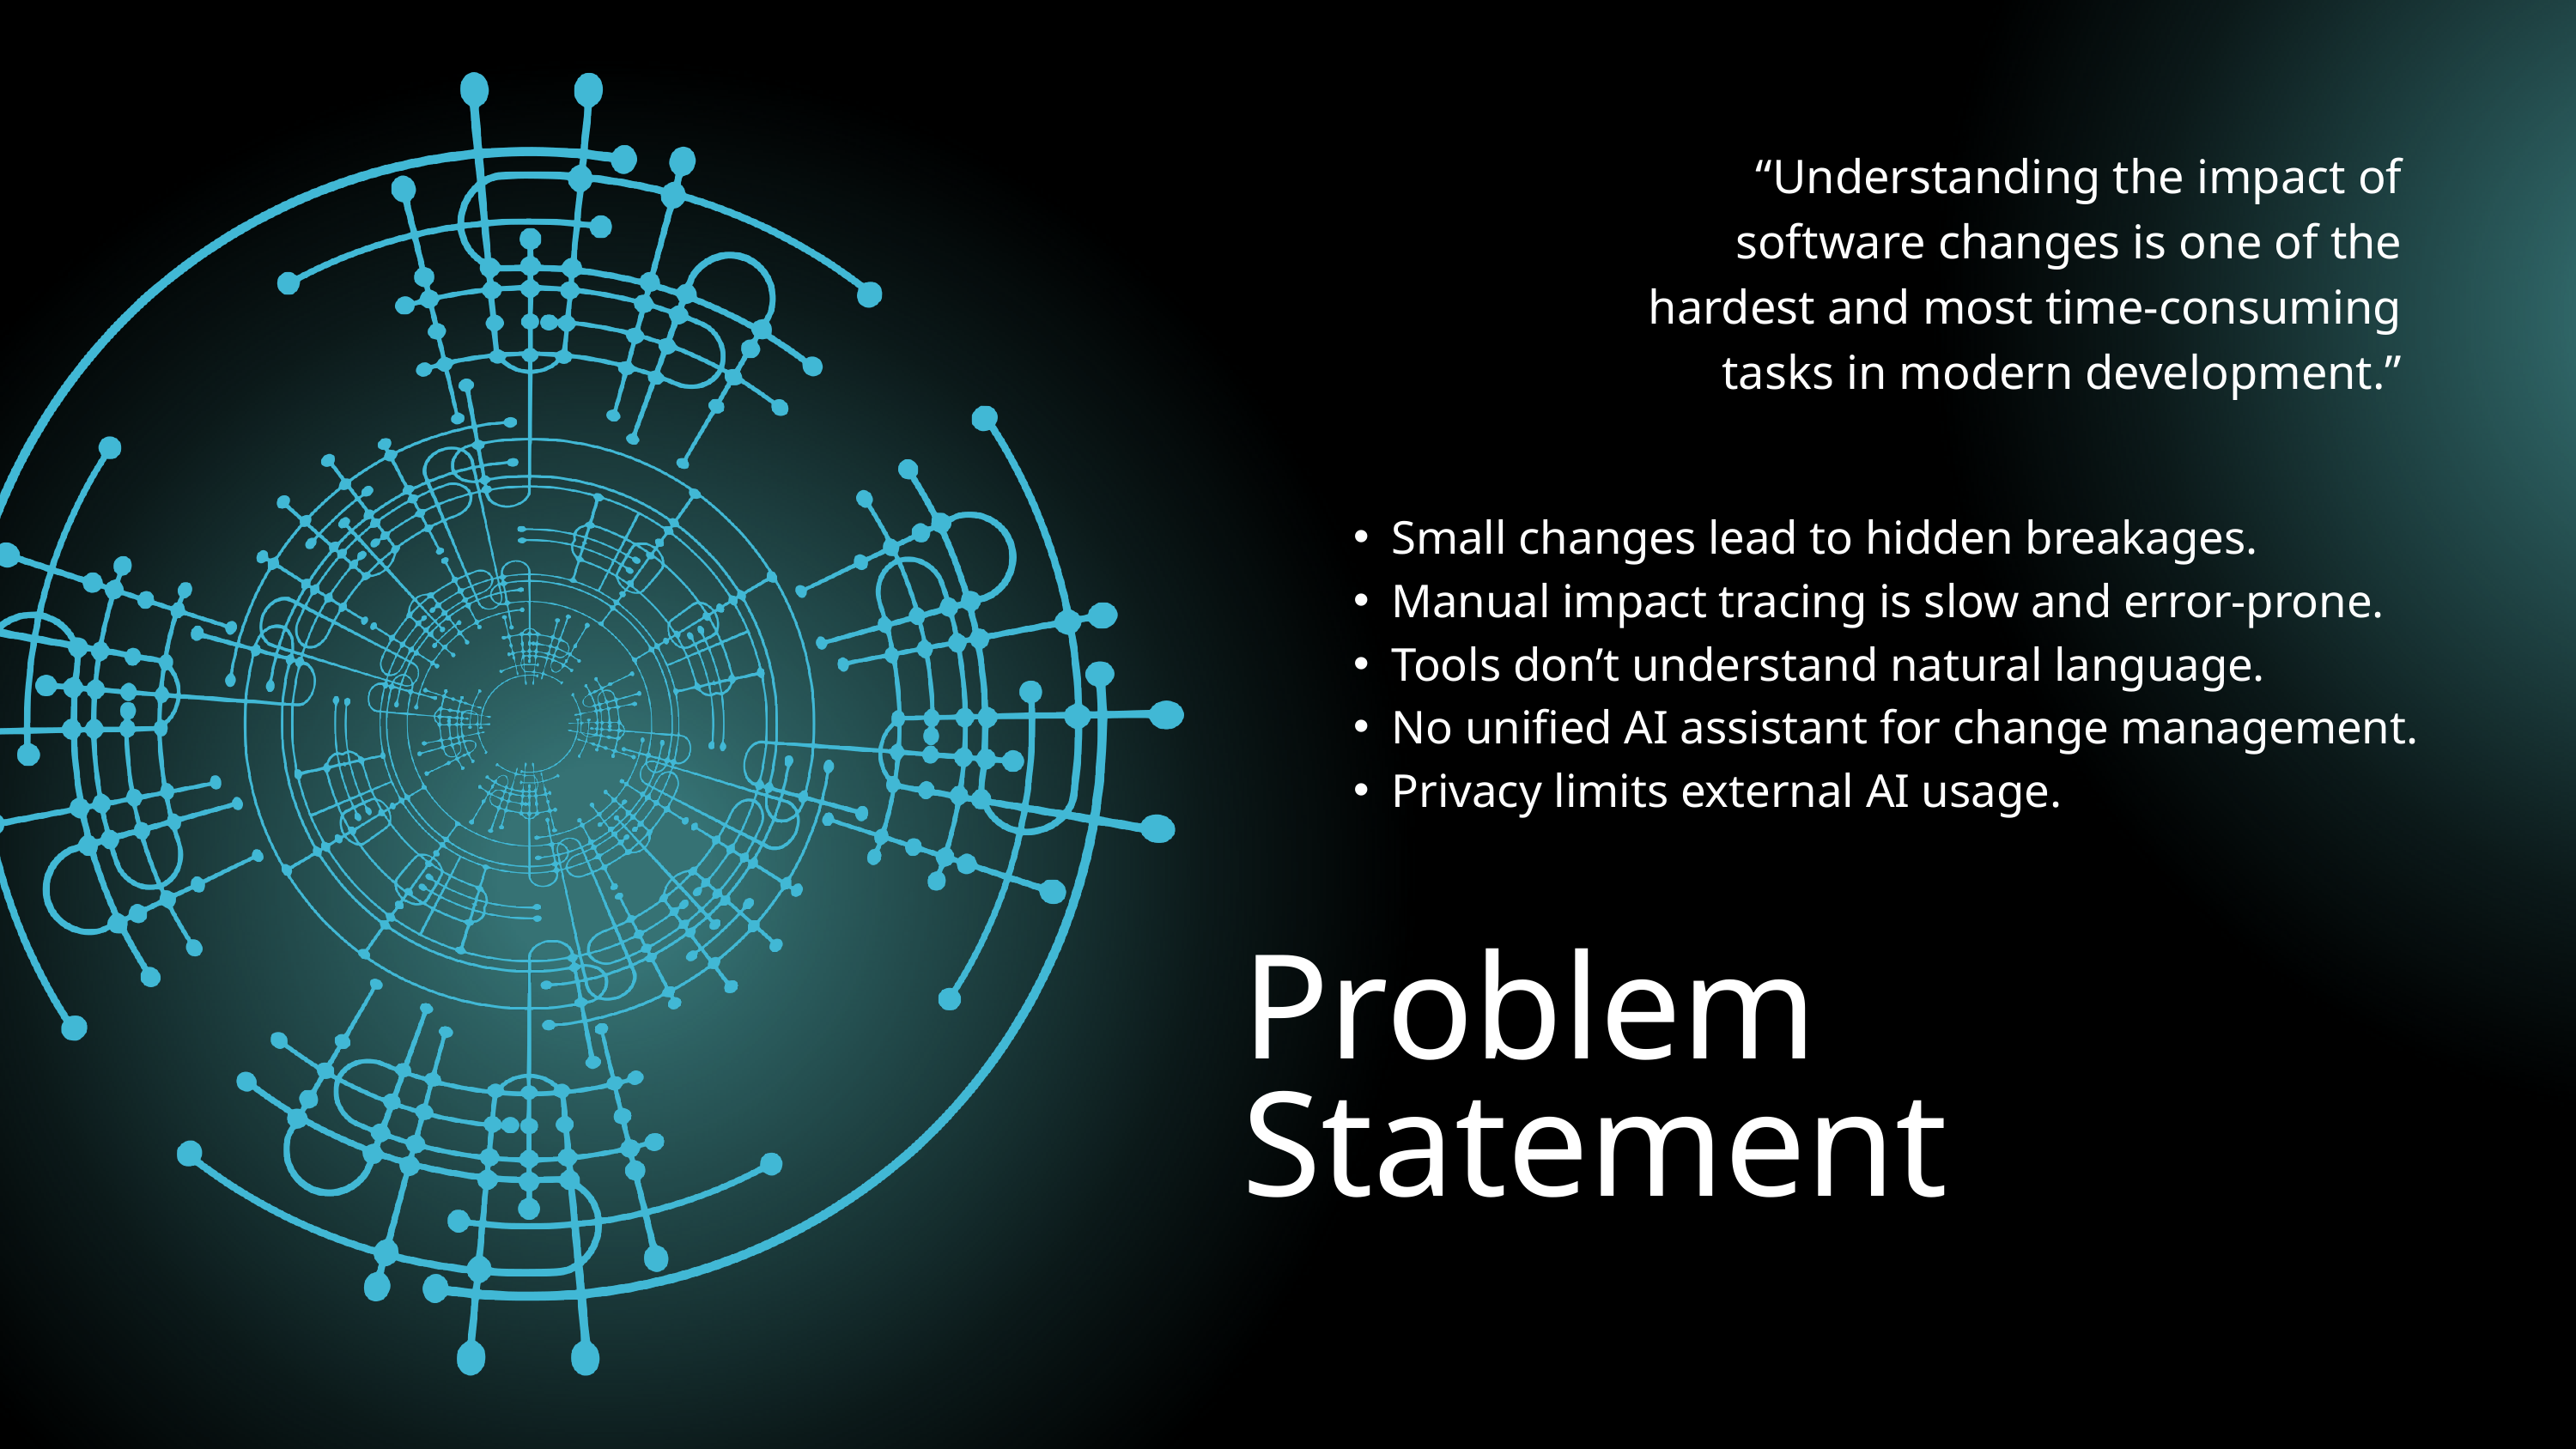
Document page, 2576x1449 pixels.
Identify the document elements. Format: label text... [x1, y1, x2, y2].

text_box Small changes lead to hidden breakages. Manual impact tracing is slow and error-prone. Tools don’t understand natural language. No unified AI assistant for change management. Privacy limits external AI usage. [1315, 500, 2470, 880]
text_box [0, 71, 1185, 1377]
text_box [1930, 0, 2576, 1131]
text_box “Understanding the impact of software changes is one of the hardest and most time-consuming tasks in modern development.” [1635, 137, 2403, 399]
text_box [0, 58, 1420, 1449]
text_box Problem Statement [1242, 949, 2432, 1226]
